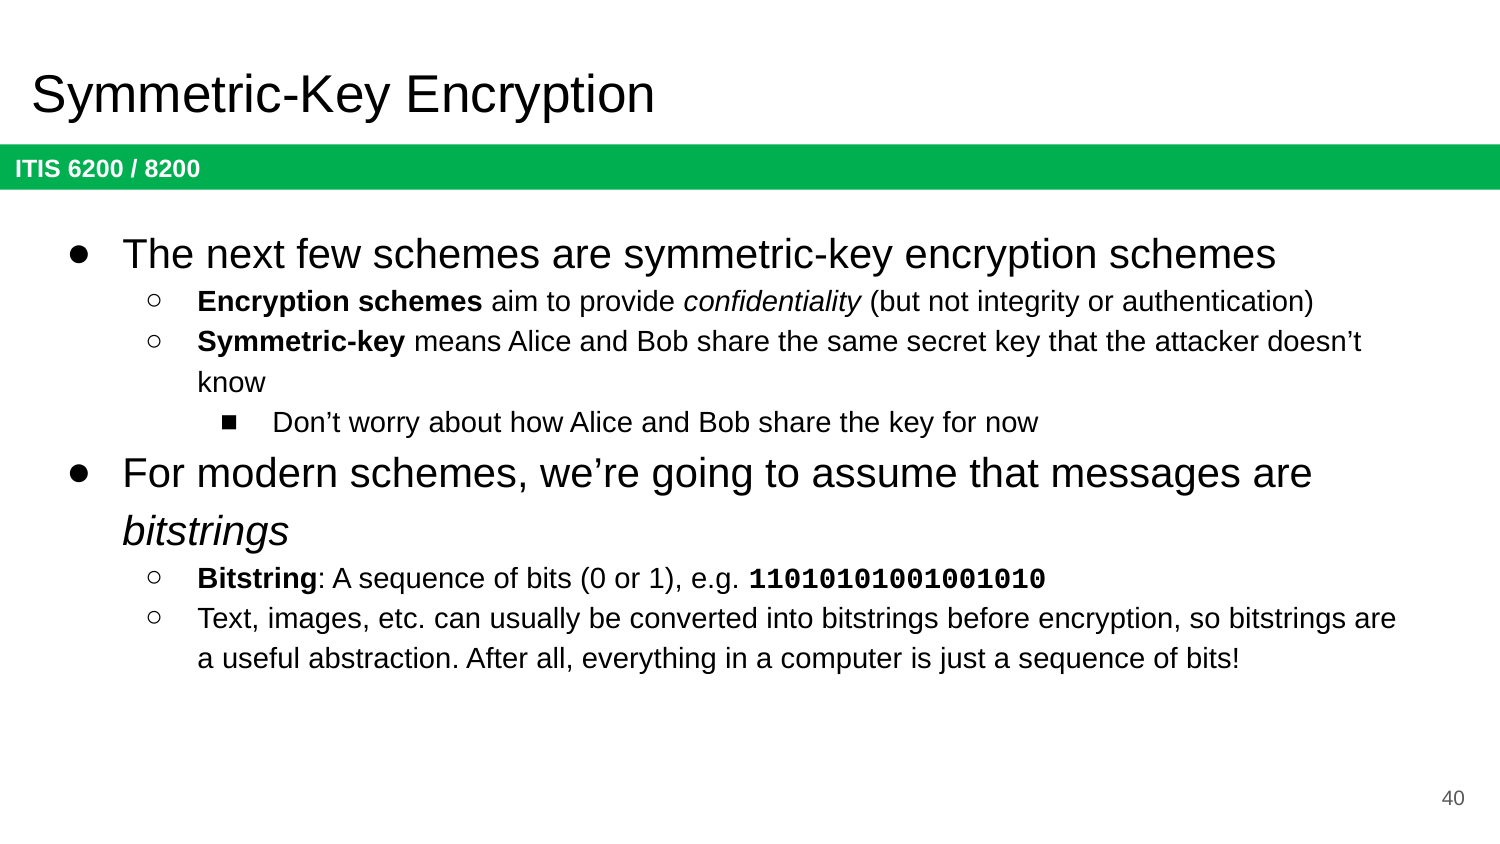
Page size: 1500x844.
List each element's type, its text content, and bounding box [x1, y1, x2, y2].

list The next few schemes are symmetric-key encryption schemes Encryption schemes aim to provide confidentiality (but not integrity or authentication) Symmetric-key means Alice and Bob share the same secret key that the attacker doesn’t know Don’t worry about how Alice and Bob share the key for now For modern schemes, we’re going to assume that messages are bitstrings Bitstring: A sequence of bits (0 or 1), e.g. 11010101001001010 Text, images, etc. can usually be converted into bitstrings before encryption, so bitstrings are a useful abstraction. After all, everything in a computer is just a sequence of bits! [32, 204, 1431, 823]
title Symmetric-Key Encryption [16, 44, 1415, 139]
slide_number 40 [1389, 764, 1480, 830]
